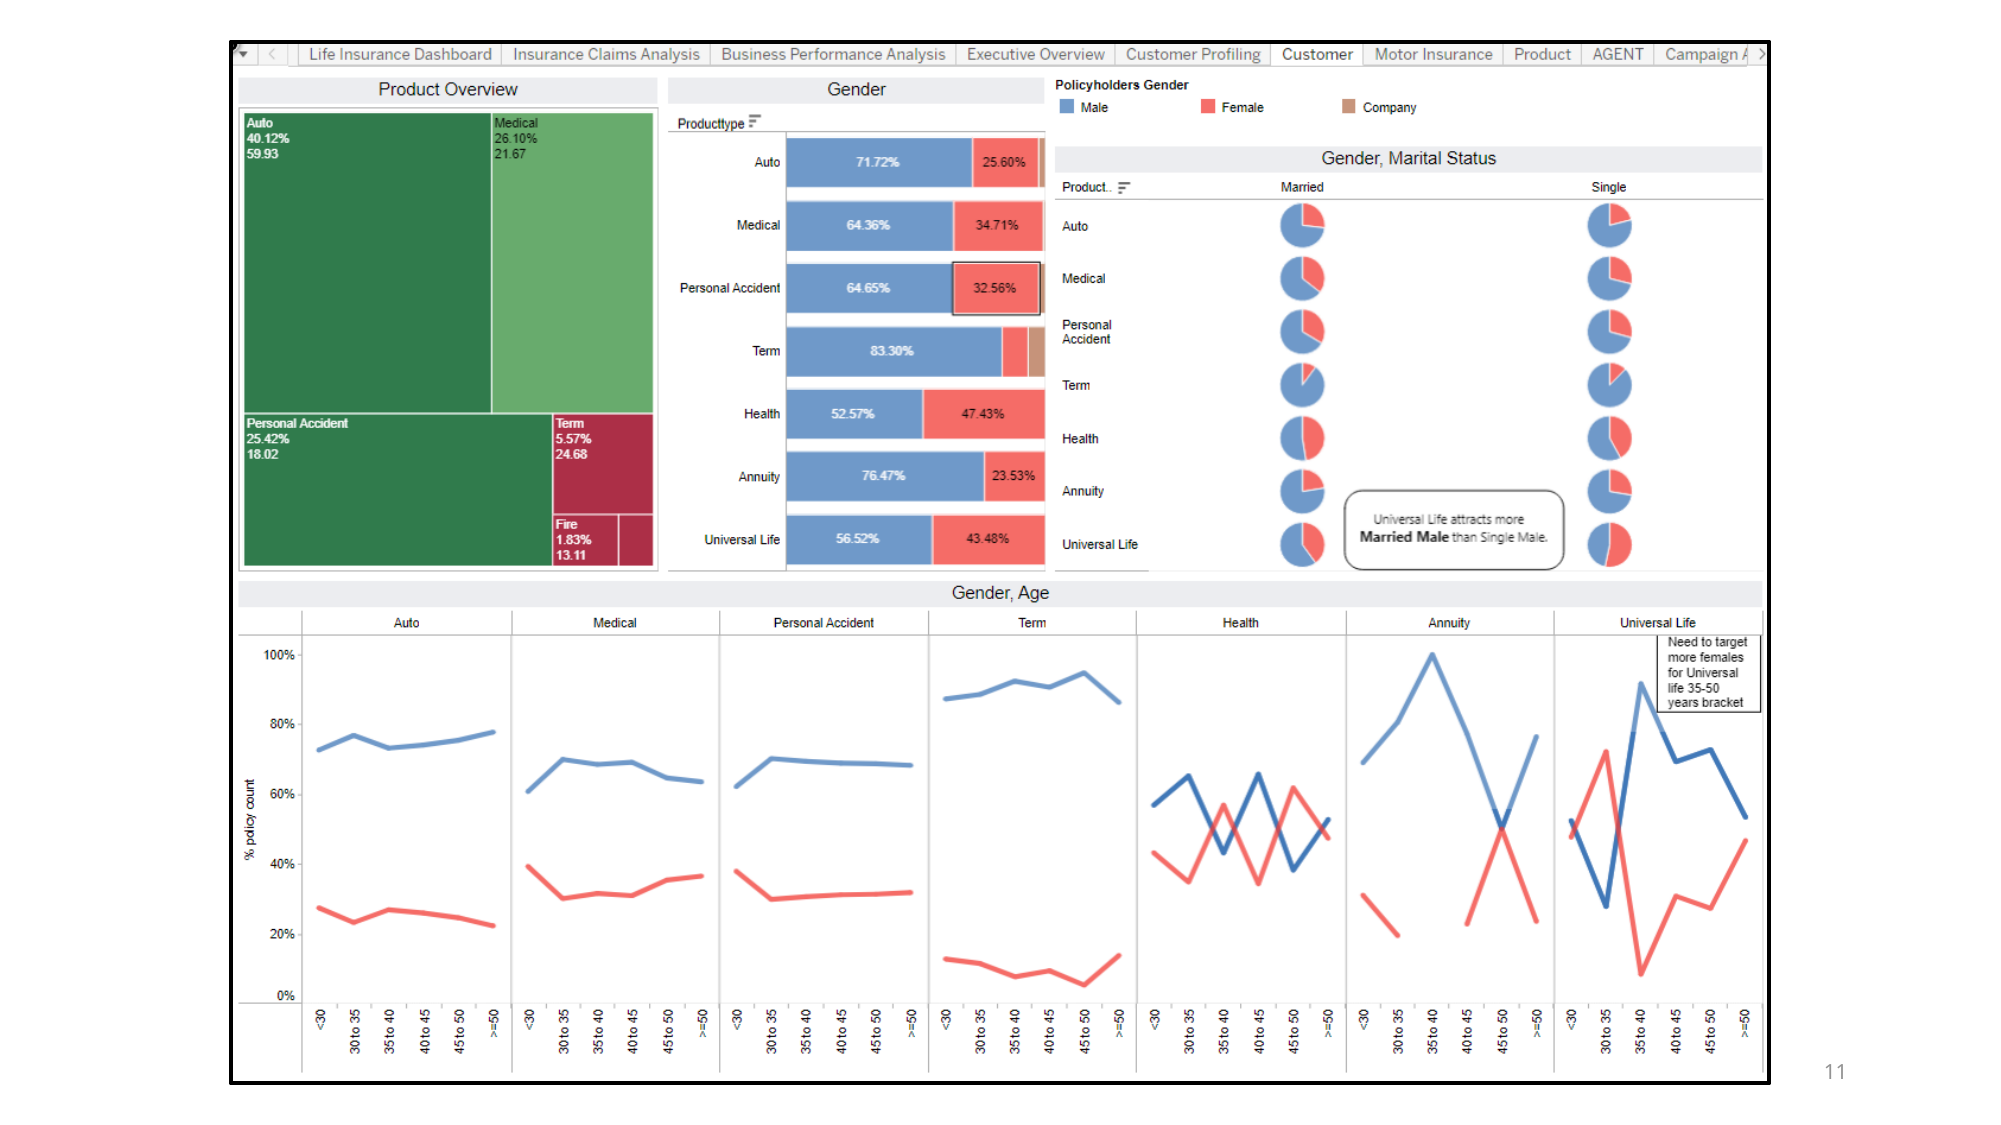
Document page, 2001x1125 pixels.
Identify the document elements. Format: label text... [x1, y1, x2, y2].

slide_number 11 [1412, 1042, 1863, 1103]
picture [233, 44, 1767, 1081]
